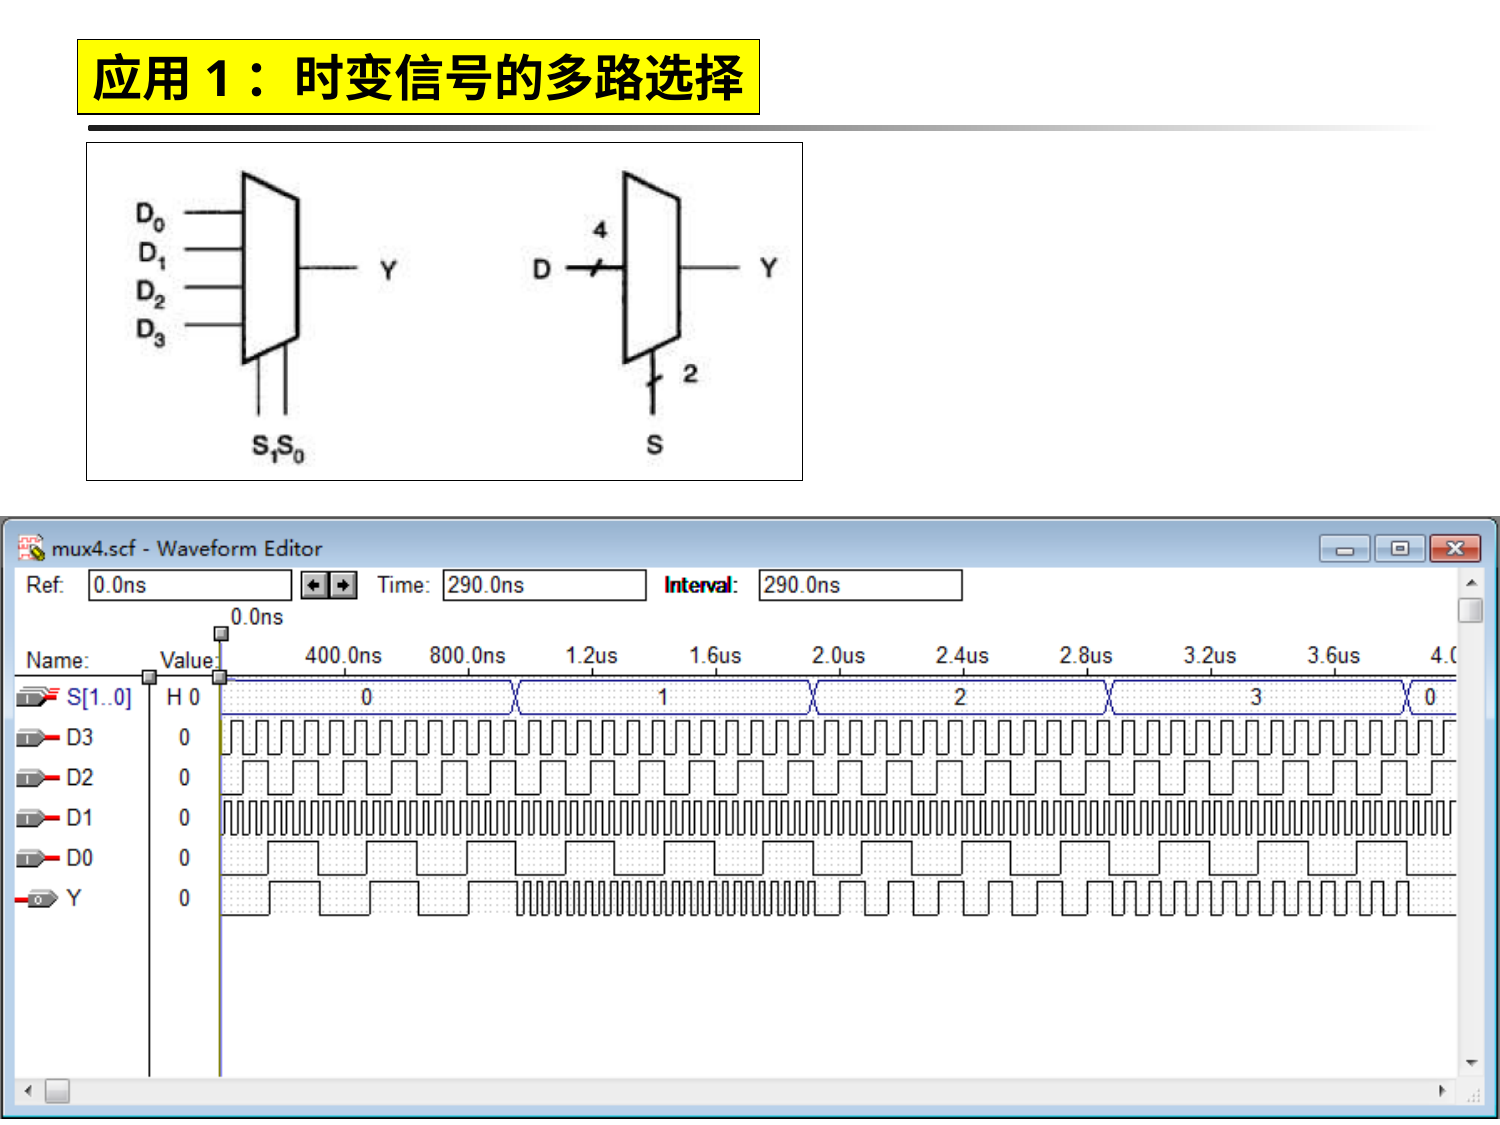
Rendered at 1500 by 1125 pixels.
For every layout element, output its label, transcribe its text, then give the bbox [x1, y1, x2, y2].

picture [0, 516, 1500, 1119]
text_box 应用1：时变信号的多路选择 [77, 39, 760, 114]
picture [86, 142, 802, 480]
